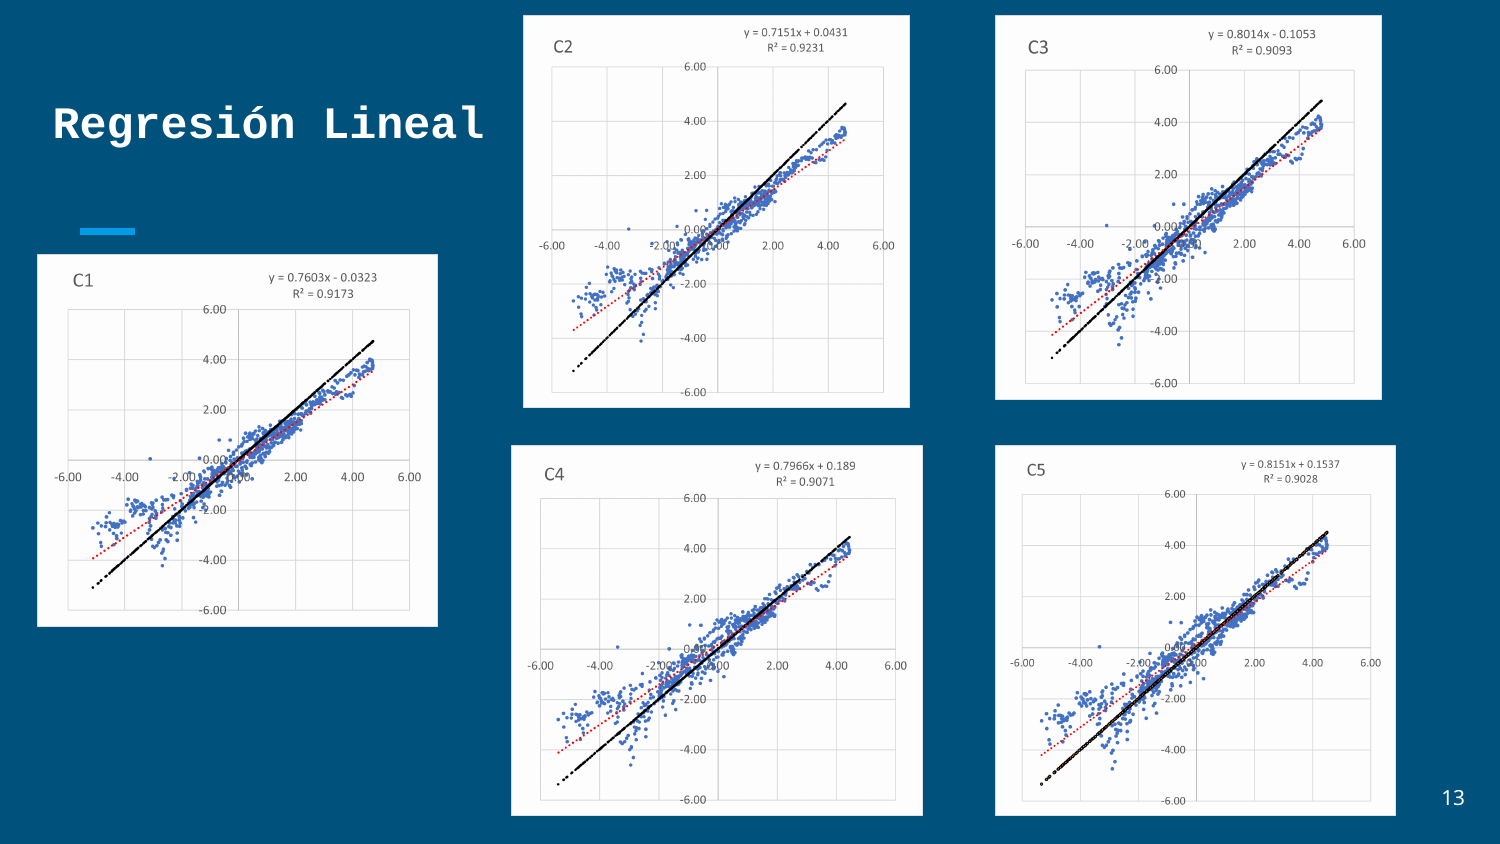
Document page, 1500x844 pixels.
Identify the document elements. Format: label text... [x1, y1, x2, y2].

picture [38, 255, 437, 626]
picture [996, 446, 1395, 815]
title Regresión Lineal [37, 43, 511, 168]
picture [524, 16, 909, 407]
slide_number ‹#› [1389, 764, 1480, 830]
picture [996, 16, 1381, 399]
picture [512, 446, 922, 815]
